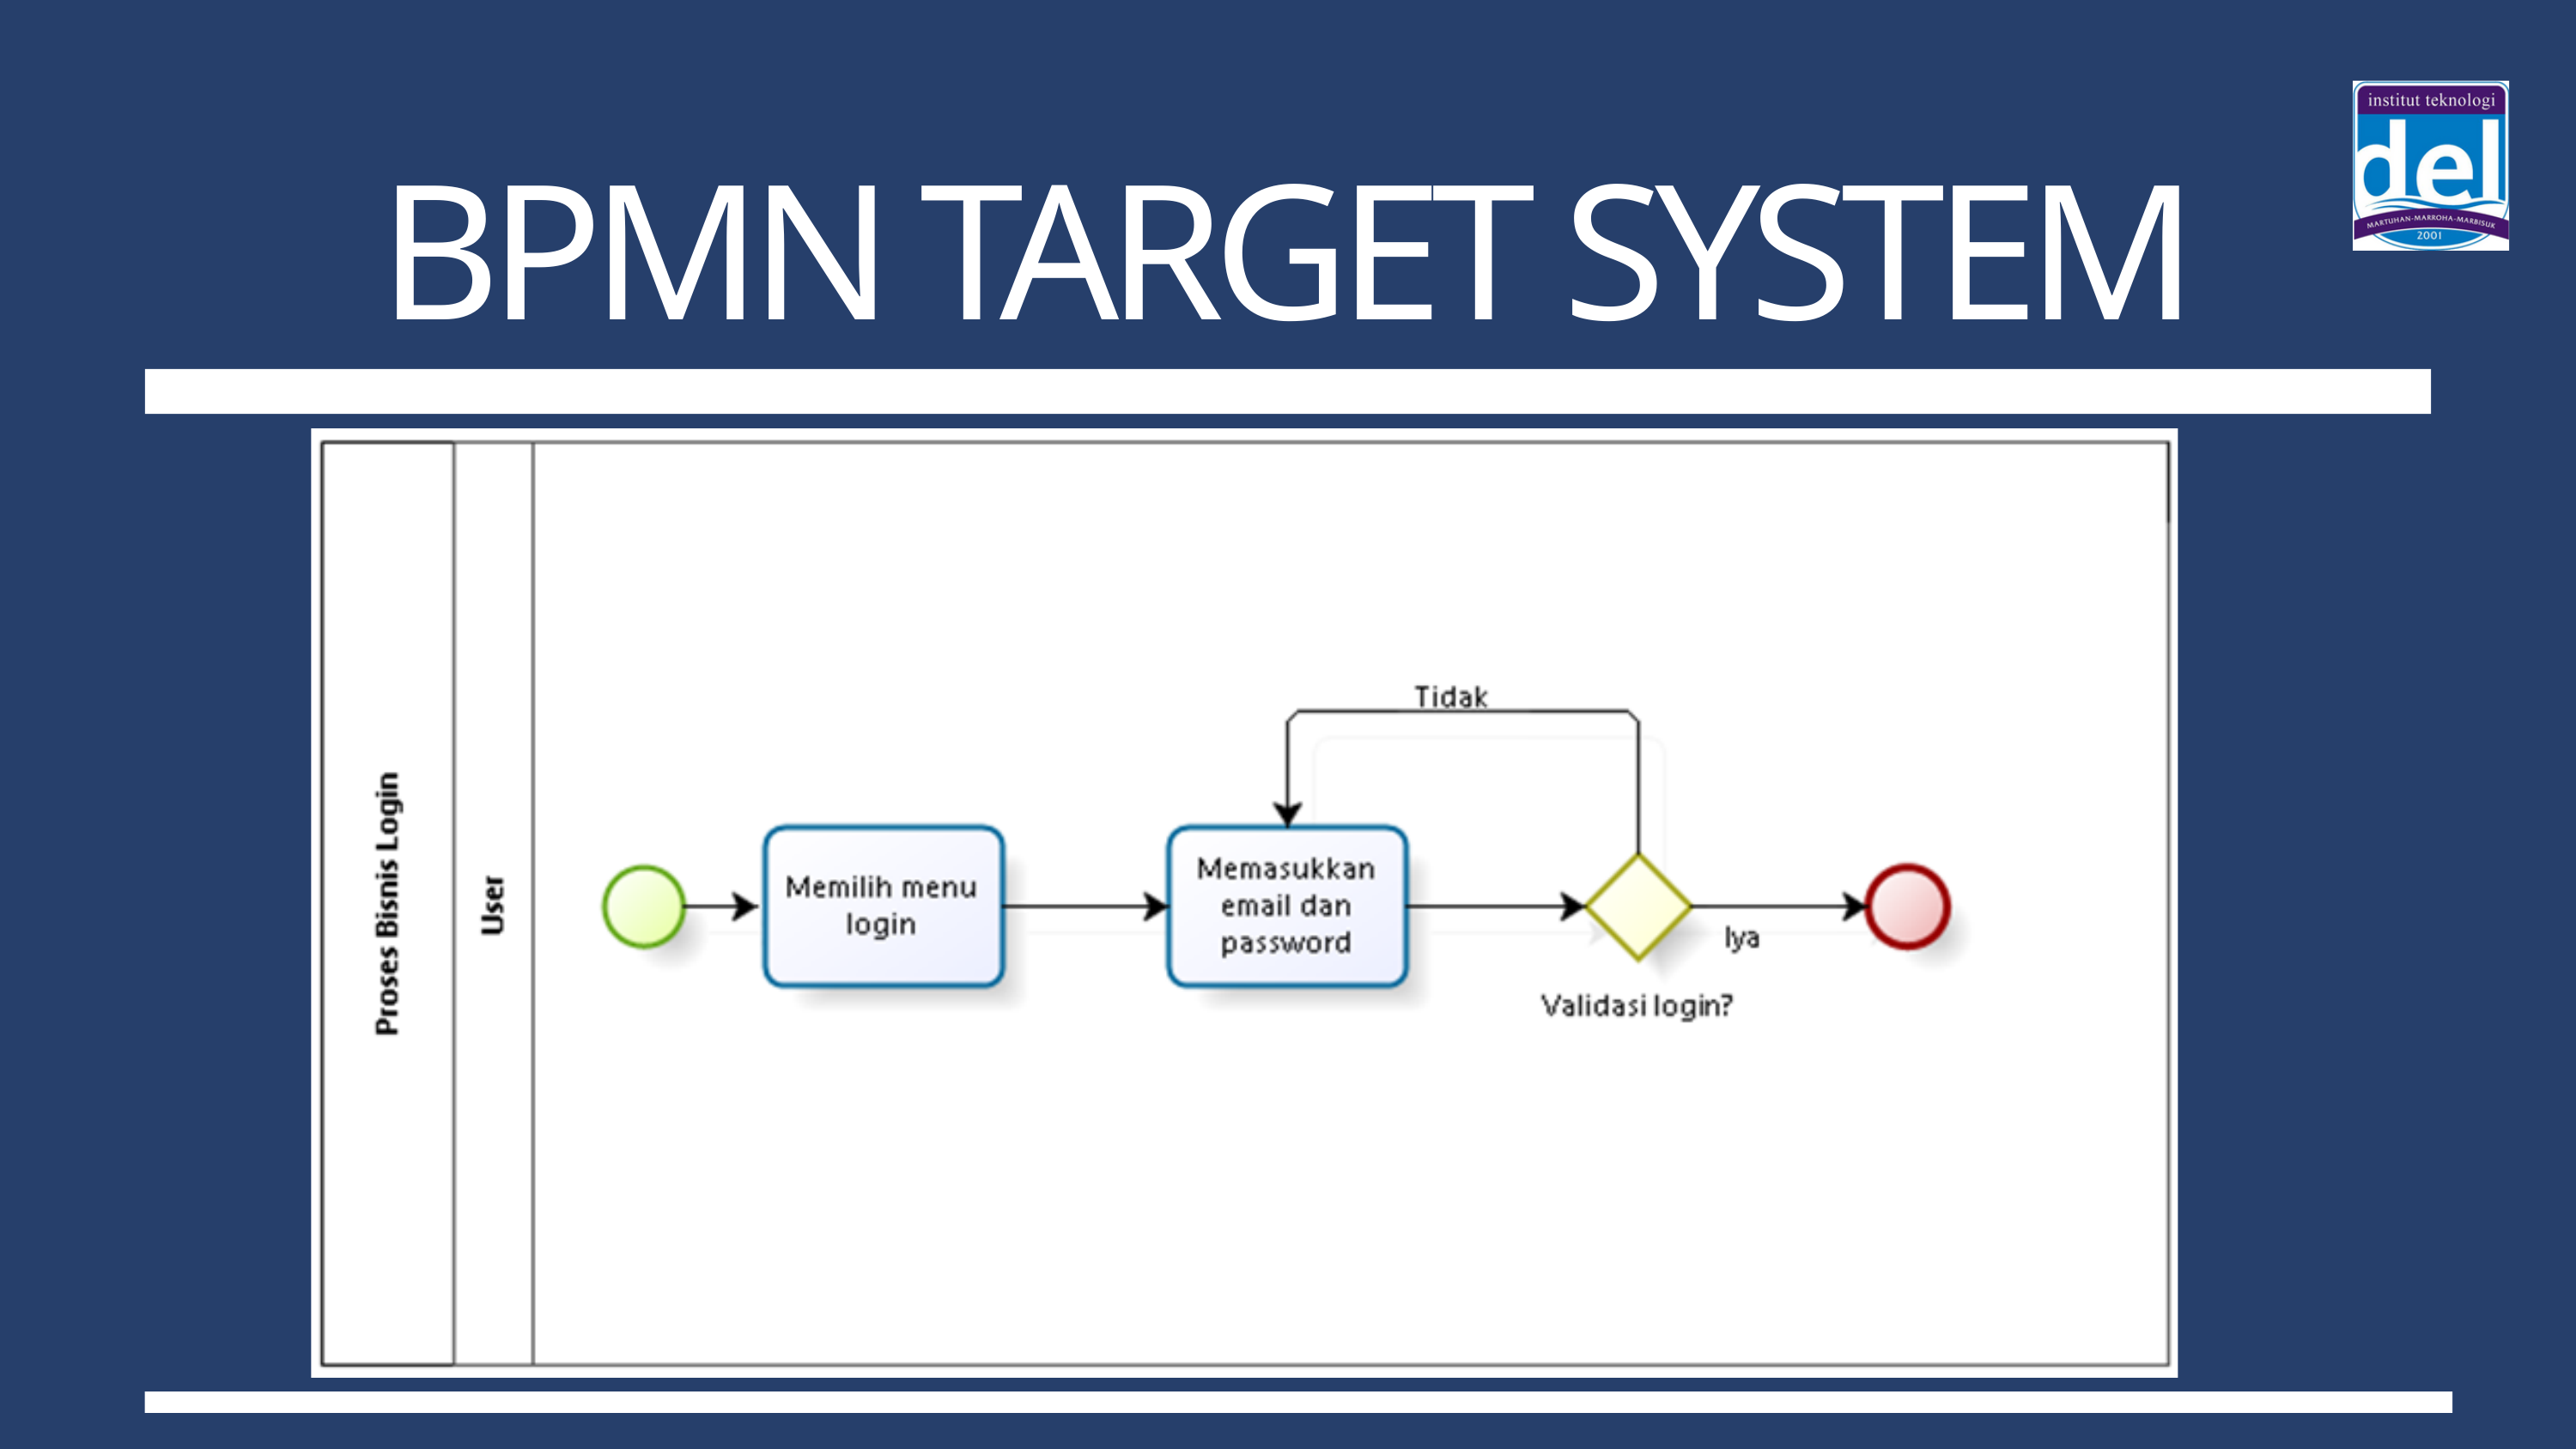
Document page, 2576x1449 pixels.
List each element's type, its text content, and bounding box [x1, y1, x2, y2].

text_box [311, 428, 2178, 1378]
text_box [144, 1391, 2453, 1413]
text_box [144, 368, 2432, 415]
text_box BPMN TARGET SYSTEM [0, 185, 2576, 358]
text_box [2353, 81, 2510, 251]
